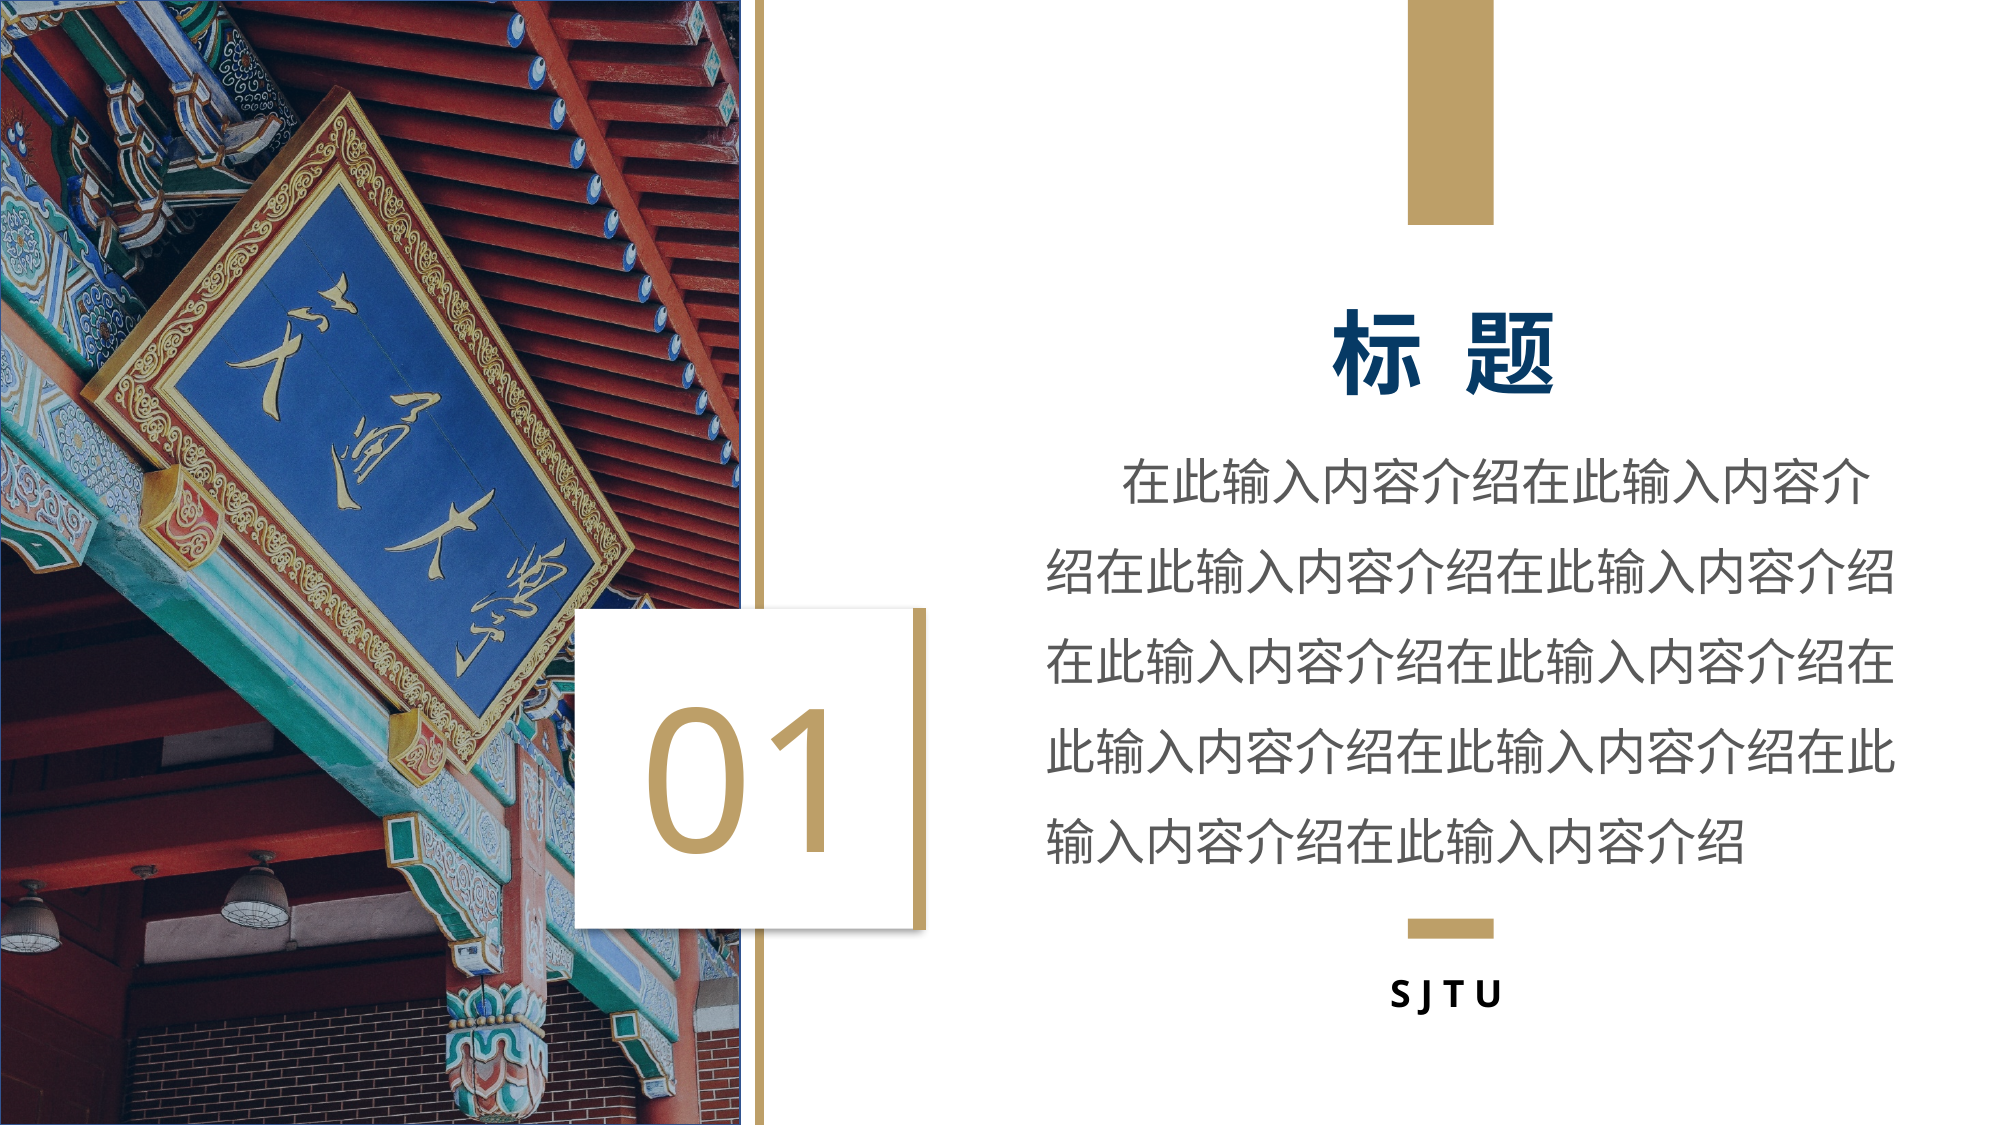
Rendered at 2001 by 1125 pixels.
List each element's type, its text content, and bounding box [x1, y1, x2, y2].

text_box 在此输入内容介绍在此输入内容介绍在此输入内容介绍在此输入内容介绍在此输入内容介绍在此输入内容介绍在此输入内容介绍在此输入内容介绍在此输入内容介绍在此输入内容介绍 [1008, 420, 1897, 871]
text_box 标 题 [999, 308, 1888, 408]
picture [1, 1, 739, 1124]
text_box 01 [624, 645, 911, 990]
